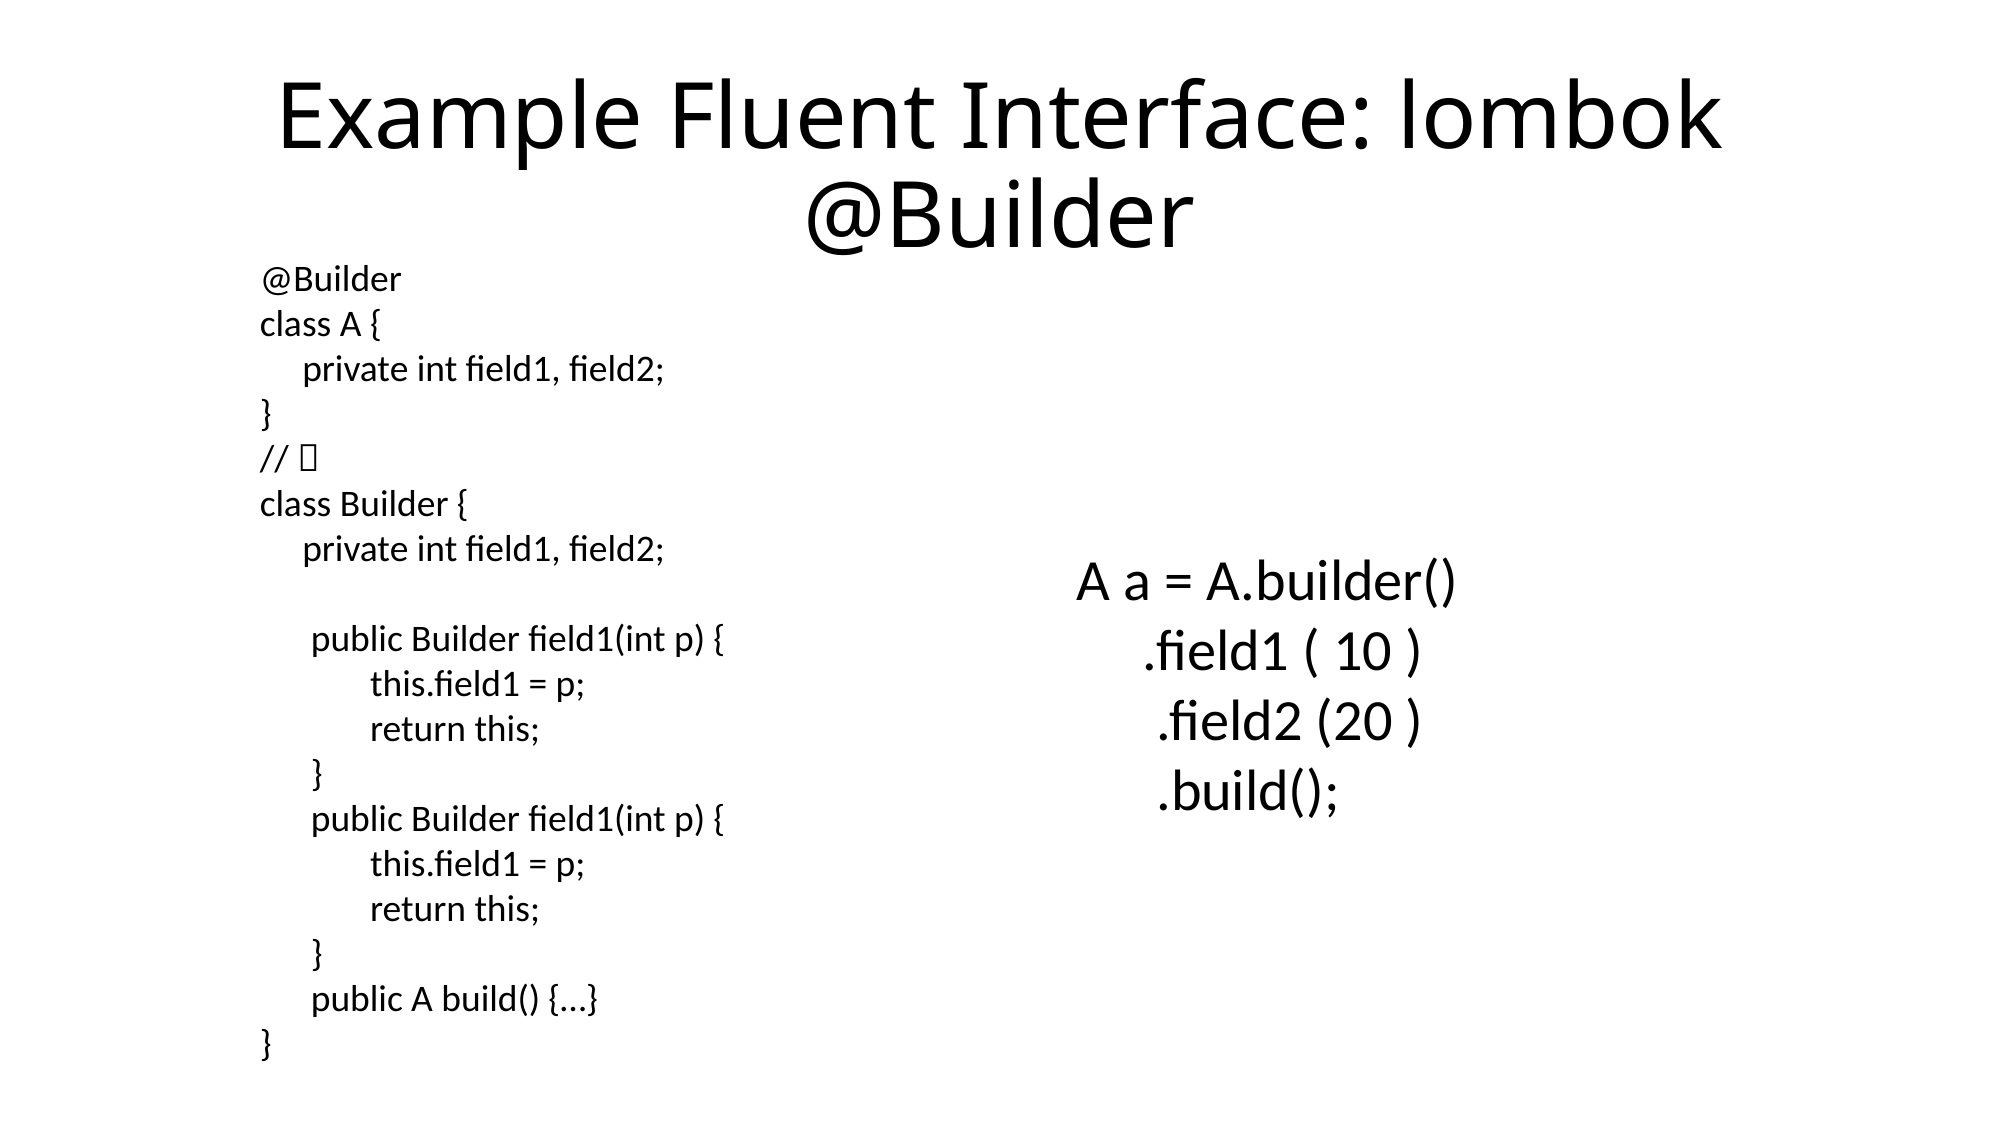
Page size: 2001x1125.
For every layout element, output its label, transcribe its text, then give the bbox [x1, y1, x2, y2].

text_box A a = A.builder() .field1 ( 10 ) .field2 (20 ) .build(); [1061, 394, 1474, 830]
title Example Fluent Interface: lombok @Builder [137, 59, 1863, 278]
text_box @Builder class A { private int field1, field2; } //  class Builder { private int field1, field2; public Builder field1(int p) { this.field1 = p; return this; } public Builder field1(int p) { this.field1 = p; return this; } public A build() {…} } [244, 246, 741, 1072]
